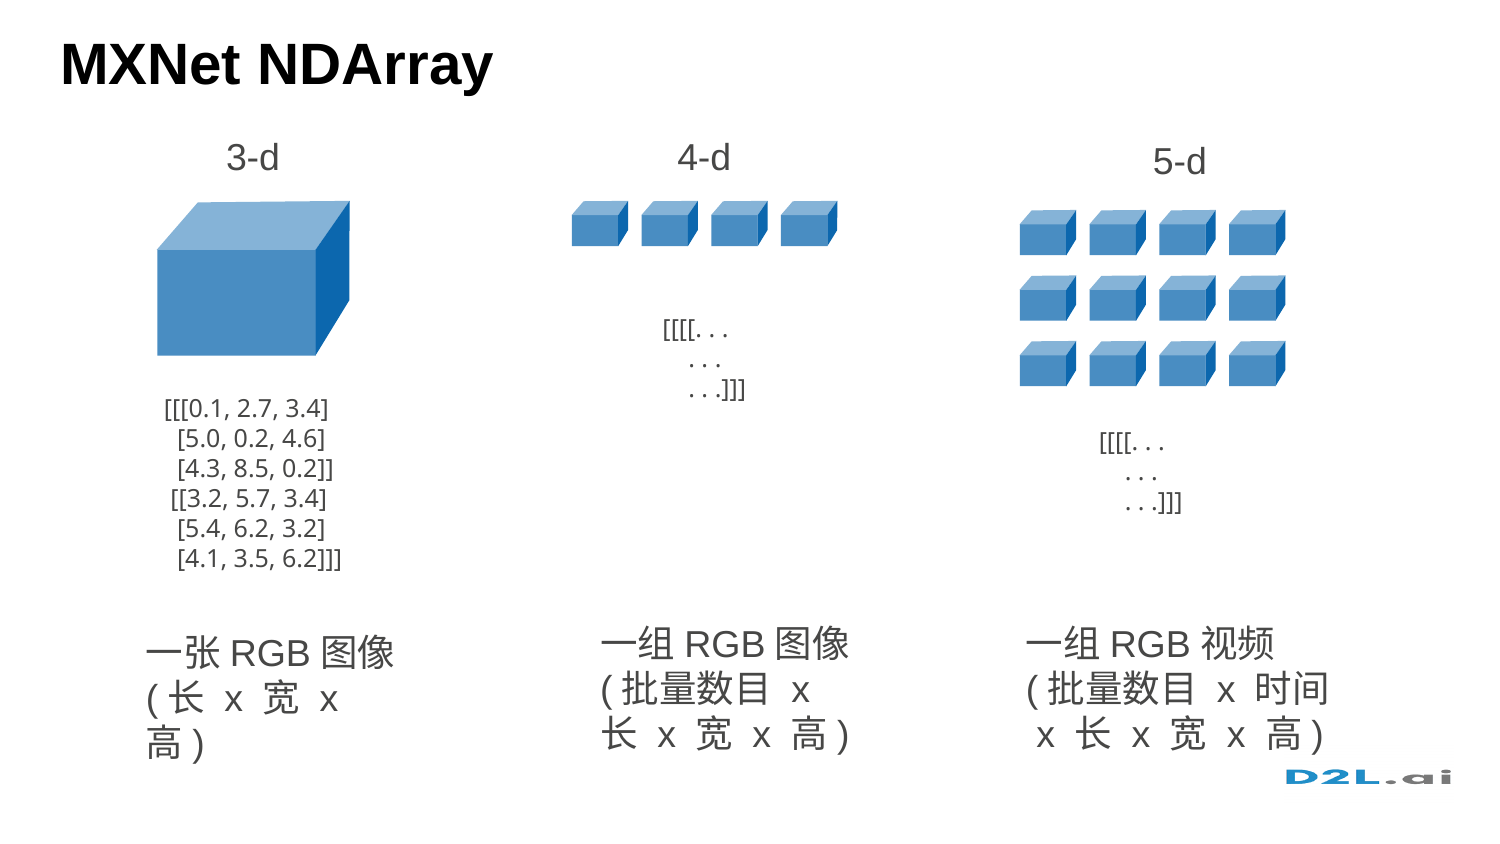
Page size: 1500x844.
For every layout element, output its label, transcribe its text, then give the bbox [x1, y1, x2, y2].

title MXNet NDArray [52, 18, 1400, 109]
text_box 3-d [218, 125, 288, 186]
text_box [156, 200, 351, 356]
text_box 5-d [1145, 130, 1215, 190]
text_box 4-d [669, 125, 740, 186]
text_box [[[[. . . . . . . . .]]] [1091, 418, 1191, 553]
text_box 一张RGB图像 (长 x 宽 x 高) [138, 621, 405, 771]
text_box 一组RGB图像 (批量数目 x 长 x 宽 x 高) [592, 613, 859, 763]
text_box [1019, 209, 1286, 387]
text_box [[[0.1, 2.7, 3.4] [5.0, 0.2, 4.6] [4.3, 8.5, 0.2]] [[3.2, 5.7, 3.4] [5.4, 6.2, 3.2] [4.1, 3.5, 6.2]]] [156, 384, 350, 580]
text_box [571, 200, 838, 247]
text_box [[[[. . . . . . . . .]]] [654, 304, 755, 440]
text_box 一组RGB视频 (批量数目 x 时间 x 长 x 宽 x 高) [1018, 613, 1392, 763]
picture [1284, 745, 1454, 806]
